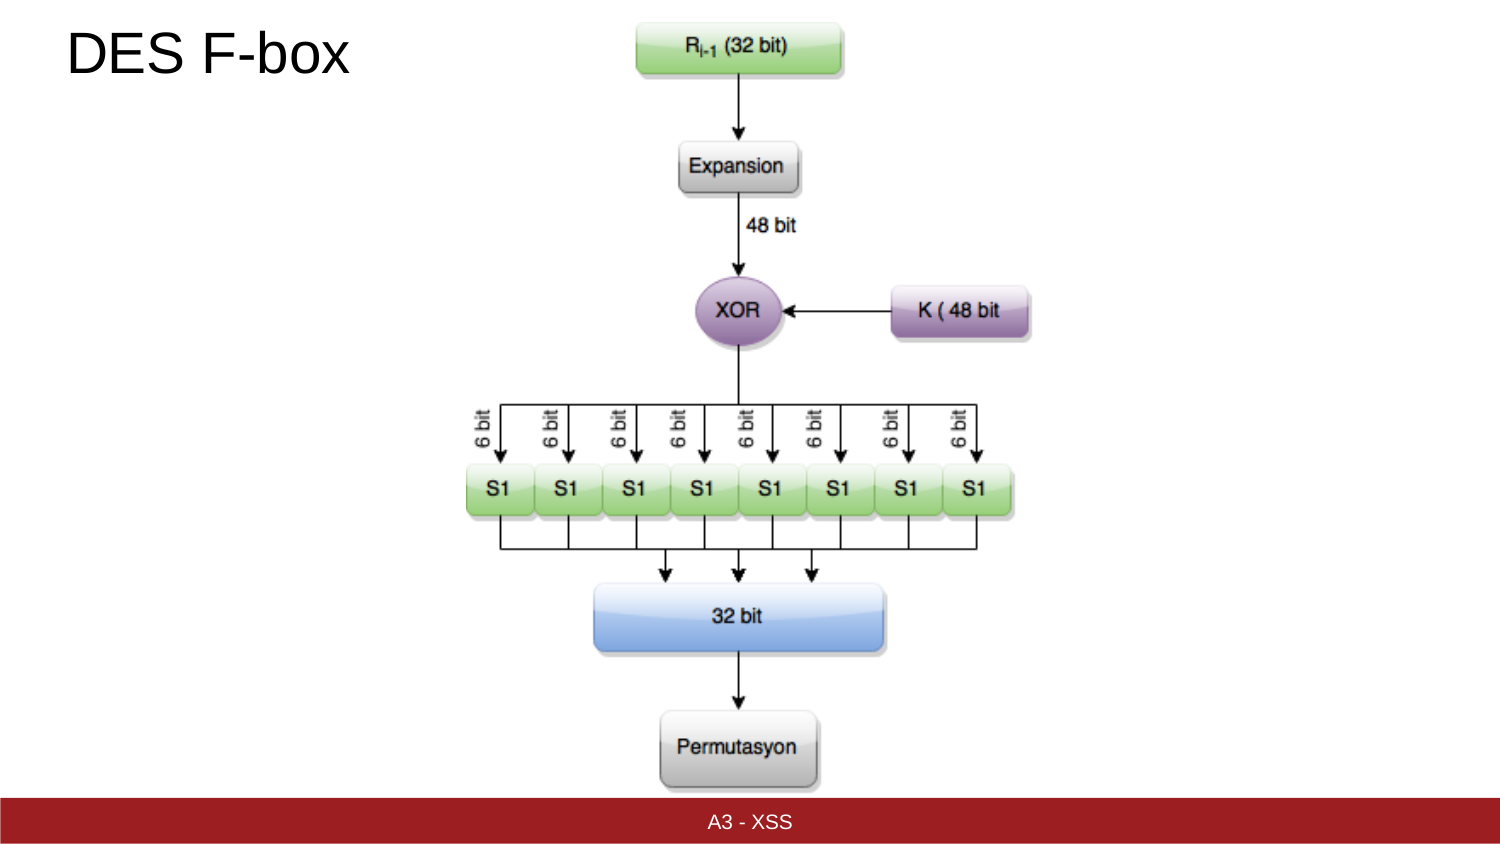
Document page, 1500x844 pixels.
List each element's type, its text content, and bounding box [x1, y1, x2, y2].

picture [466, 22, 1034, 795]
title DES F-box [51, 0, 1202, 94]
